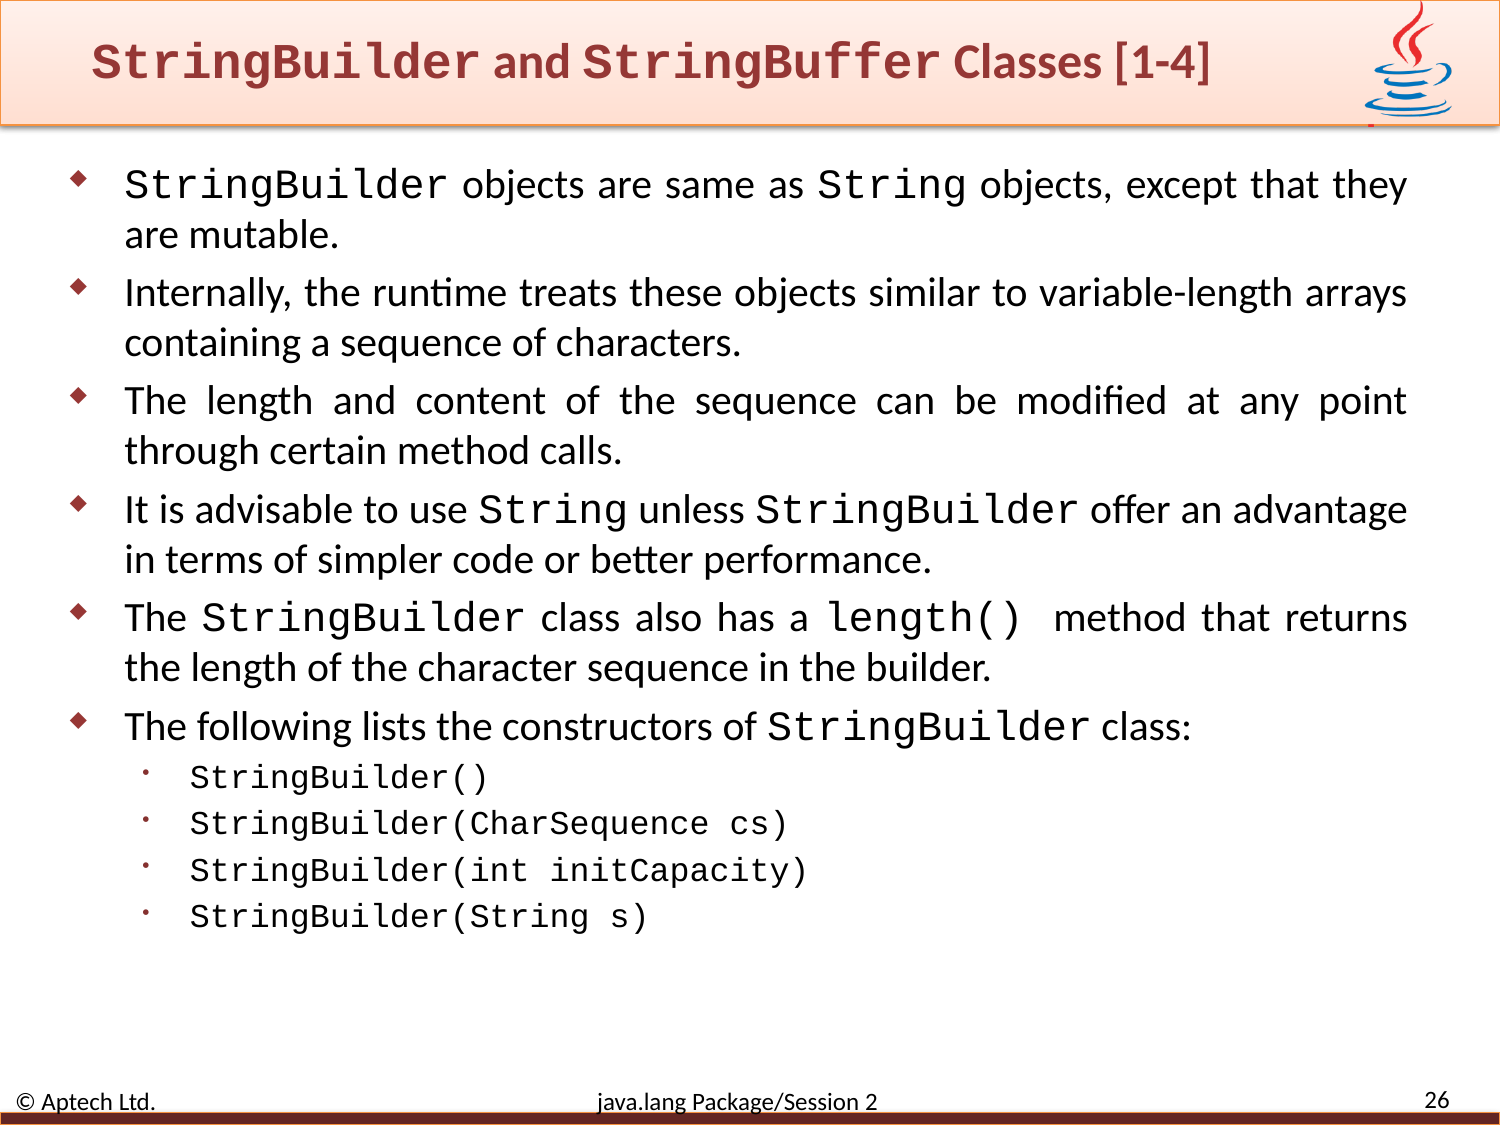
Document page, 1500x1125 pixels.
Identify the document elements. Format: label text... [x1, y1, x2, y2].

footer © Aptech Ltd. java.lang Package/Session 2 [0, 1087, 1325, 1113]
slide_number 26 [1337, 1084, 1465, 1113]
list StringBuilder objects are same as String objects, except that they are mutable. Internally, the runtime treats these objects similar to variable-length arrays containing a sequence of characters. The length and content of the sequence can be modified at any point through certain method calls. It is advisable to use String unless StringBuilder offer an advantage in terms of simpler code or better performance. The StringBuilder class also has a length() method that returns the length of the character sequence in the builder. The following lists the constructors of StringBuilder class: StringBuilder() StringBuilder(CharSequence cs) StringBuilder(int initCapacity) StringBuilder(String s) [52, 148, 1424, 1048]
title StringBuilder and StringBuffer Classes [1-4] [76, 24, 1288, 93]
picture [1362, 0, 1454, 127]
